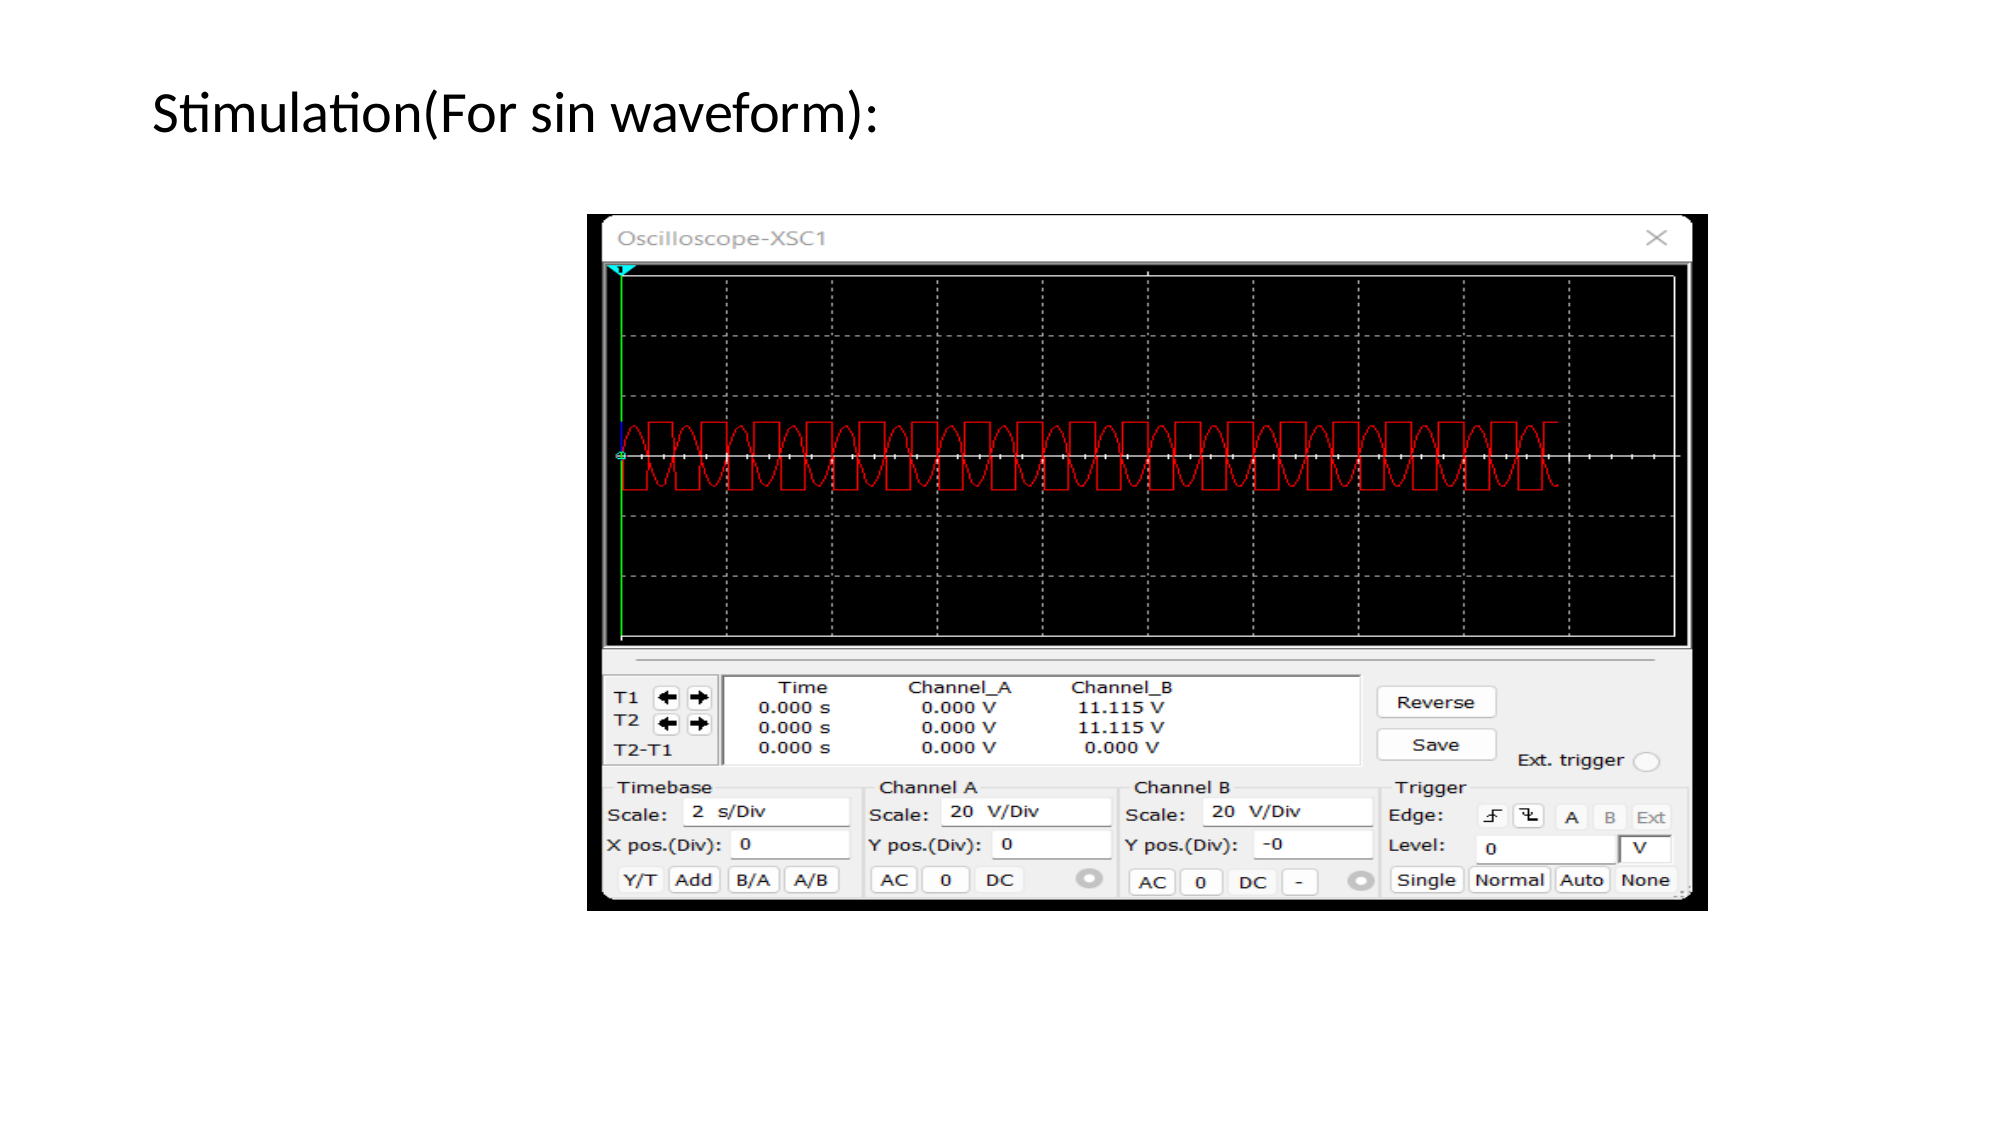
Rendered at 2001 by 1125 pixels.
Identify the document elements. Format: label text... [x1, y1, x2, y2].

picture [587, 214, 1708, 911]
list Stimulation(For sin waveform): [137, 74, 1863, 1014]
